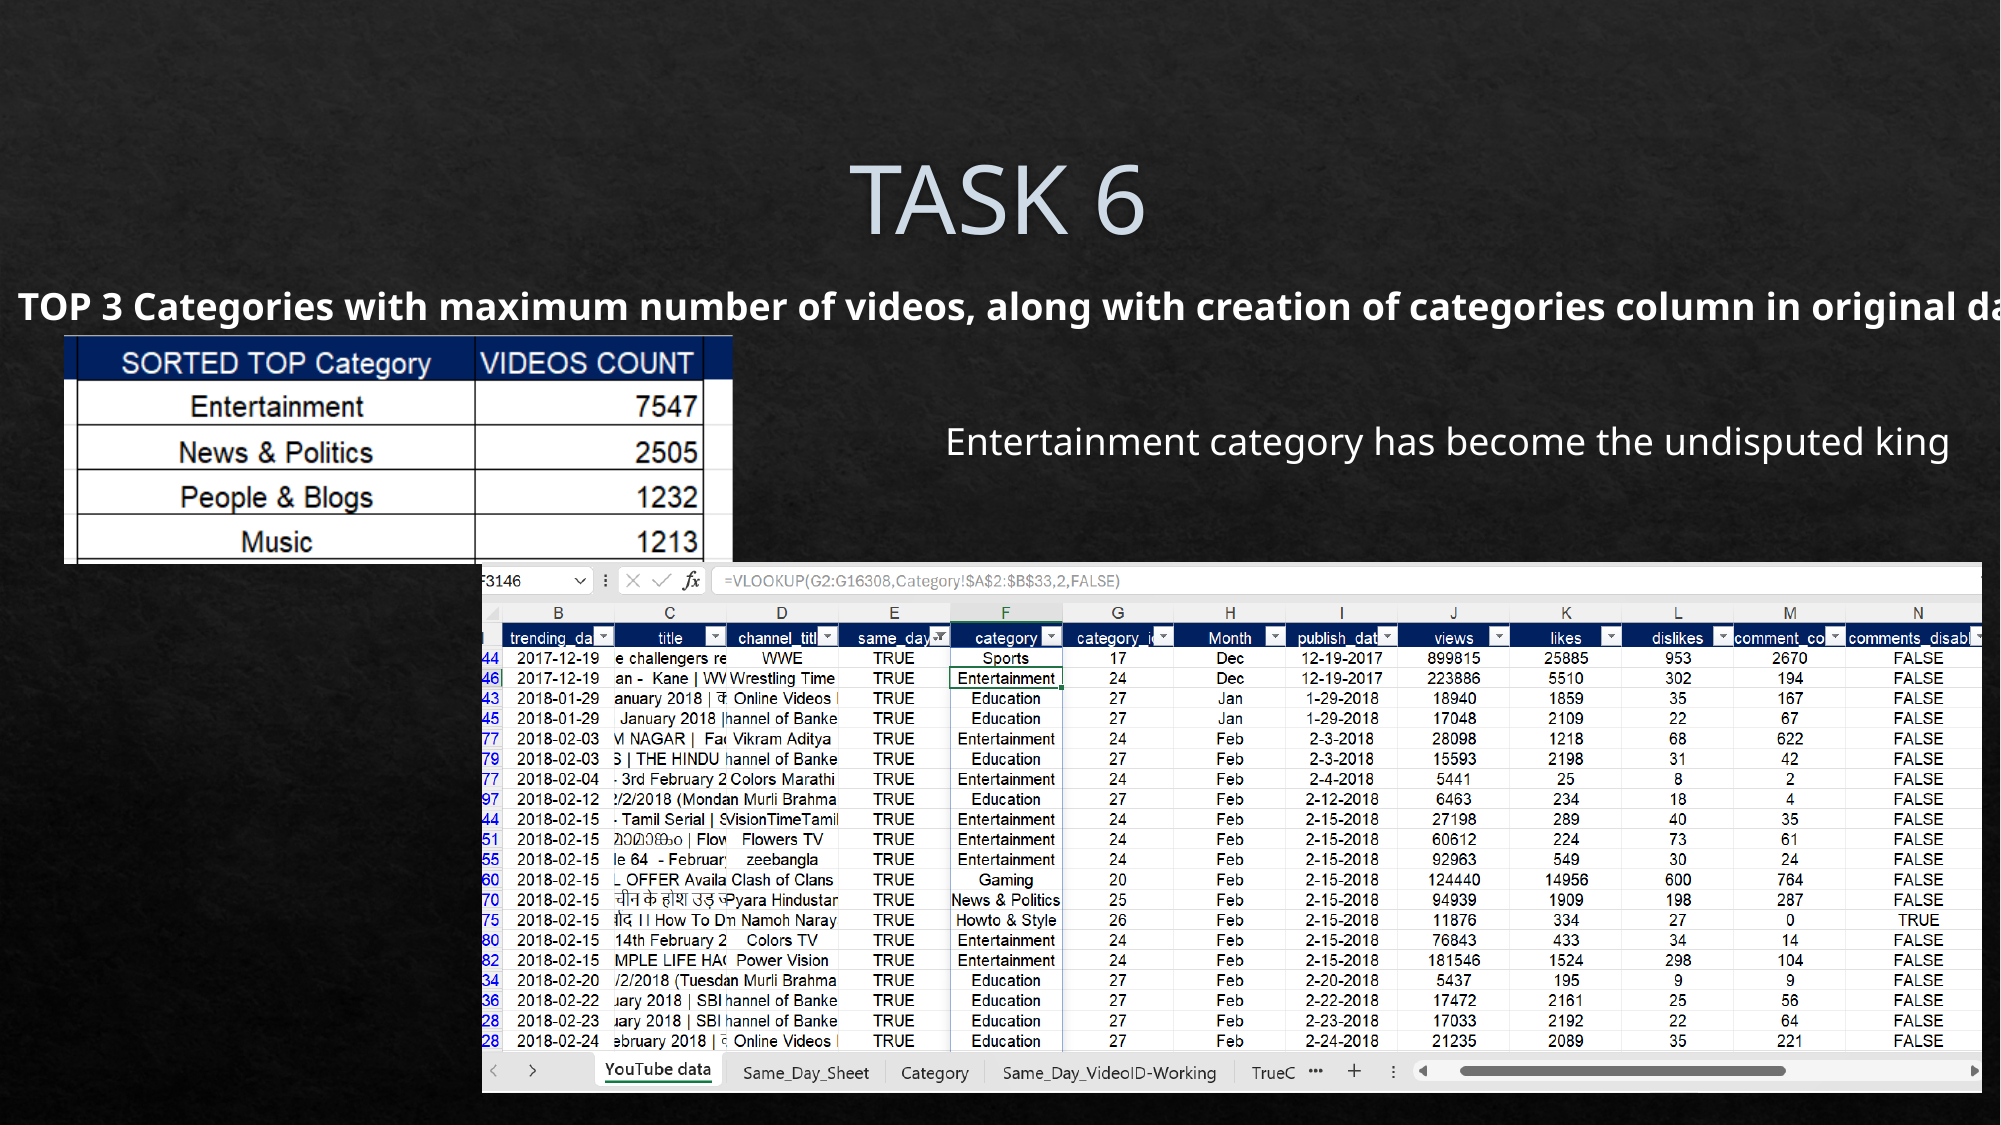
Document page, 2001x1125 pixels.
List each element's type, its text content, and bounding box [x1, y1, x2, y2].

text_box Entertainment category has become the undisputed king [930, 410, 1967, 470]
text_box TOP 3 Categories with maximum number of videos, along with creation of categories column in original dataset [2, 275, 2000, 336]
title TASK 6 [149, 99, 1849, 275]
picture [63, 335, 1983, 1094]
